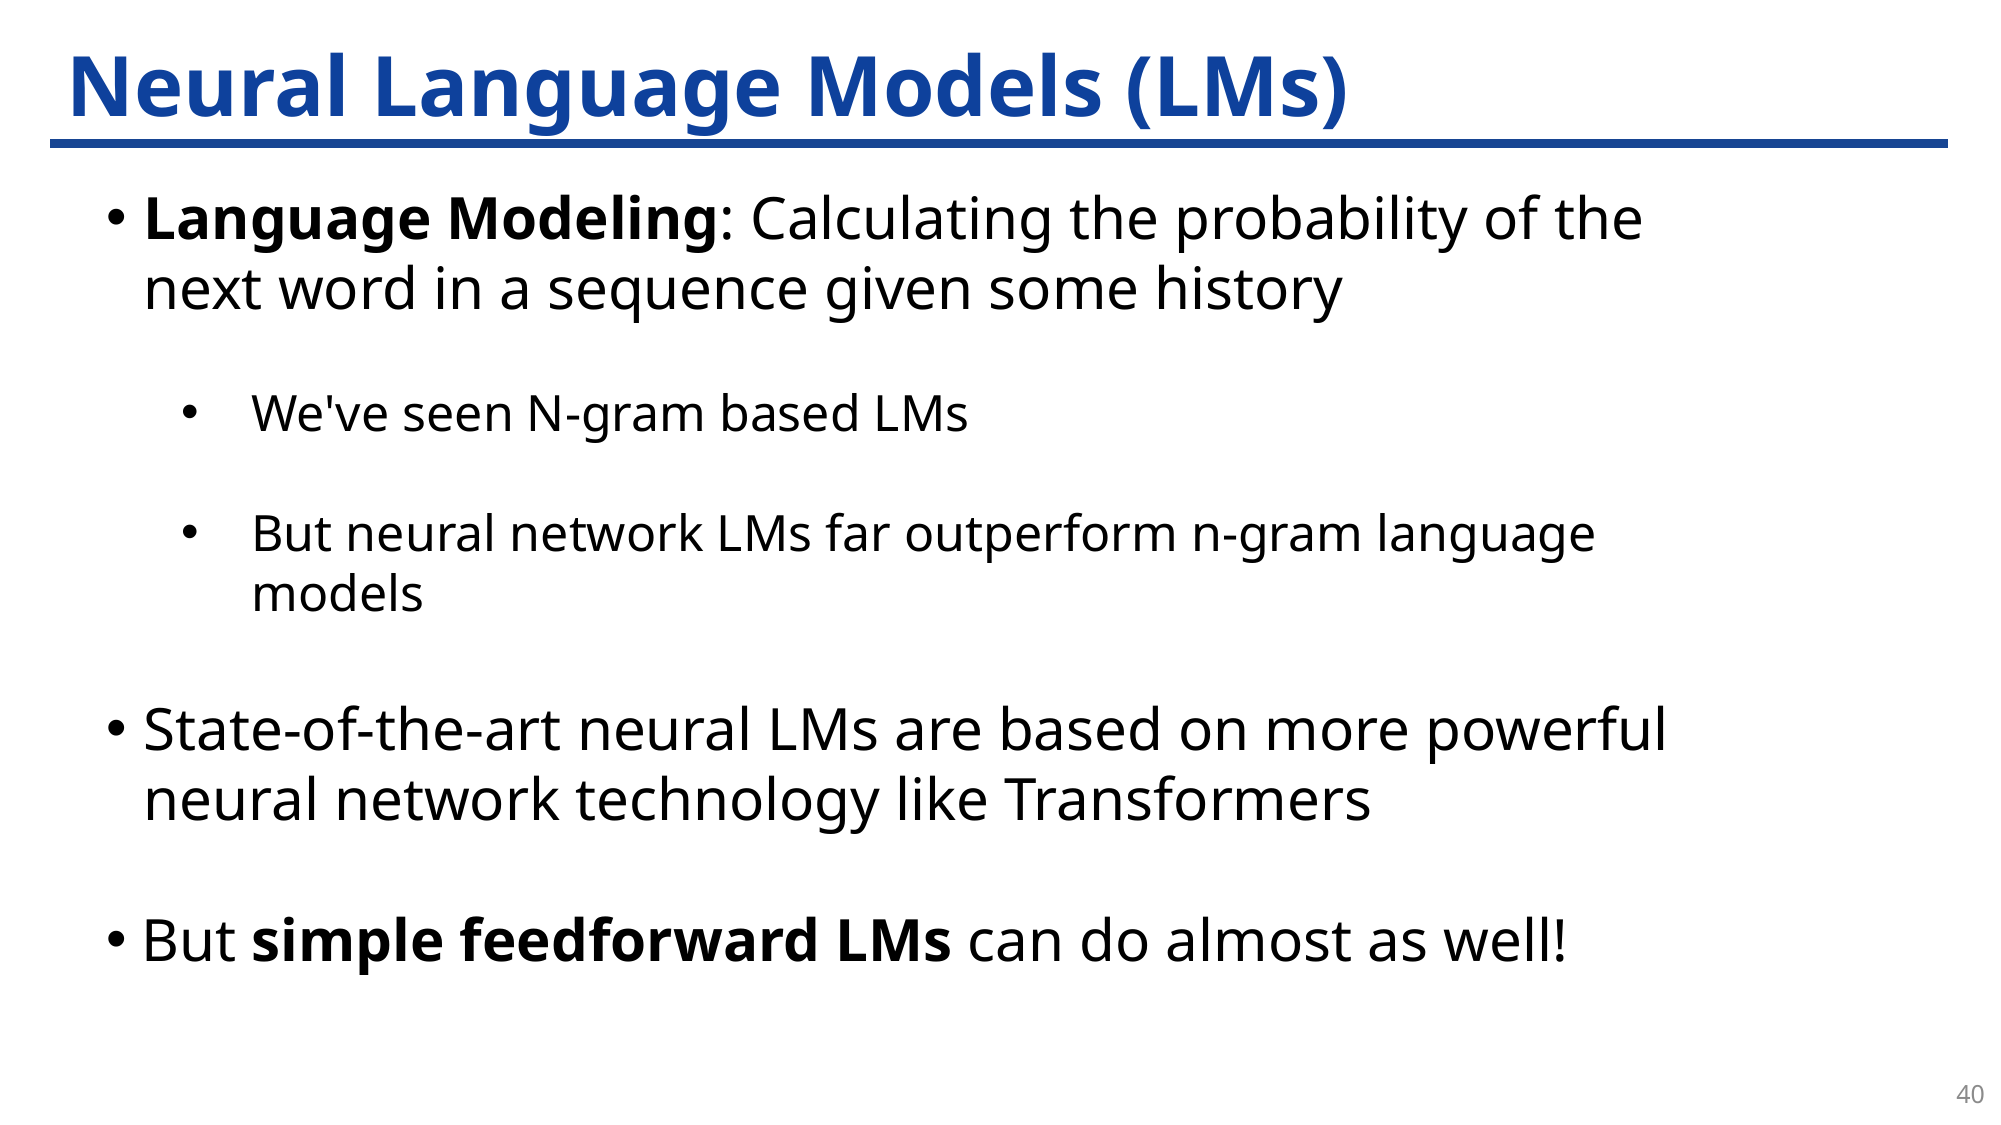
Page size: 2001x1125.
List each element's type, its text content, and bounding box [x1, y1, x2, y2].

title Neural Language Models (LMs) [51, 39, 1947, 140]
slide_number 40 [1899, 1065, 2000, 1125]
list Language Modeling: Calculating the probability of the next word in a sequence given some history We've seen N-gram based LMs But neural network LMs far outperform n-gram language models State-of-the-art neural LMs are based on more powerful neural network technology like Transformers But simple feedforward LMs can do almost as well! [91, 173, 1789, 1032]
